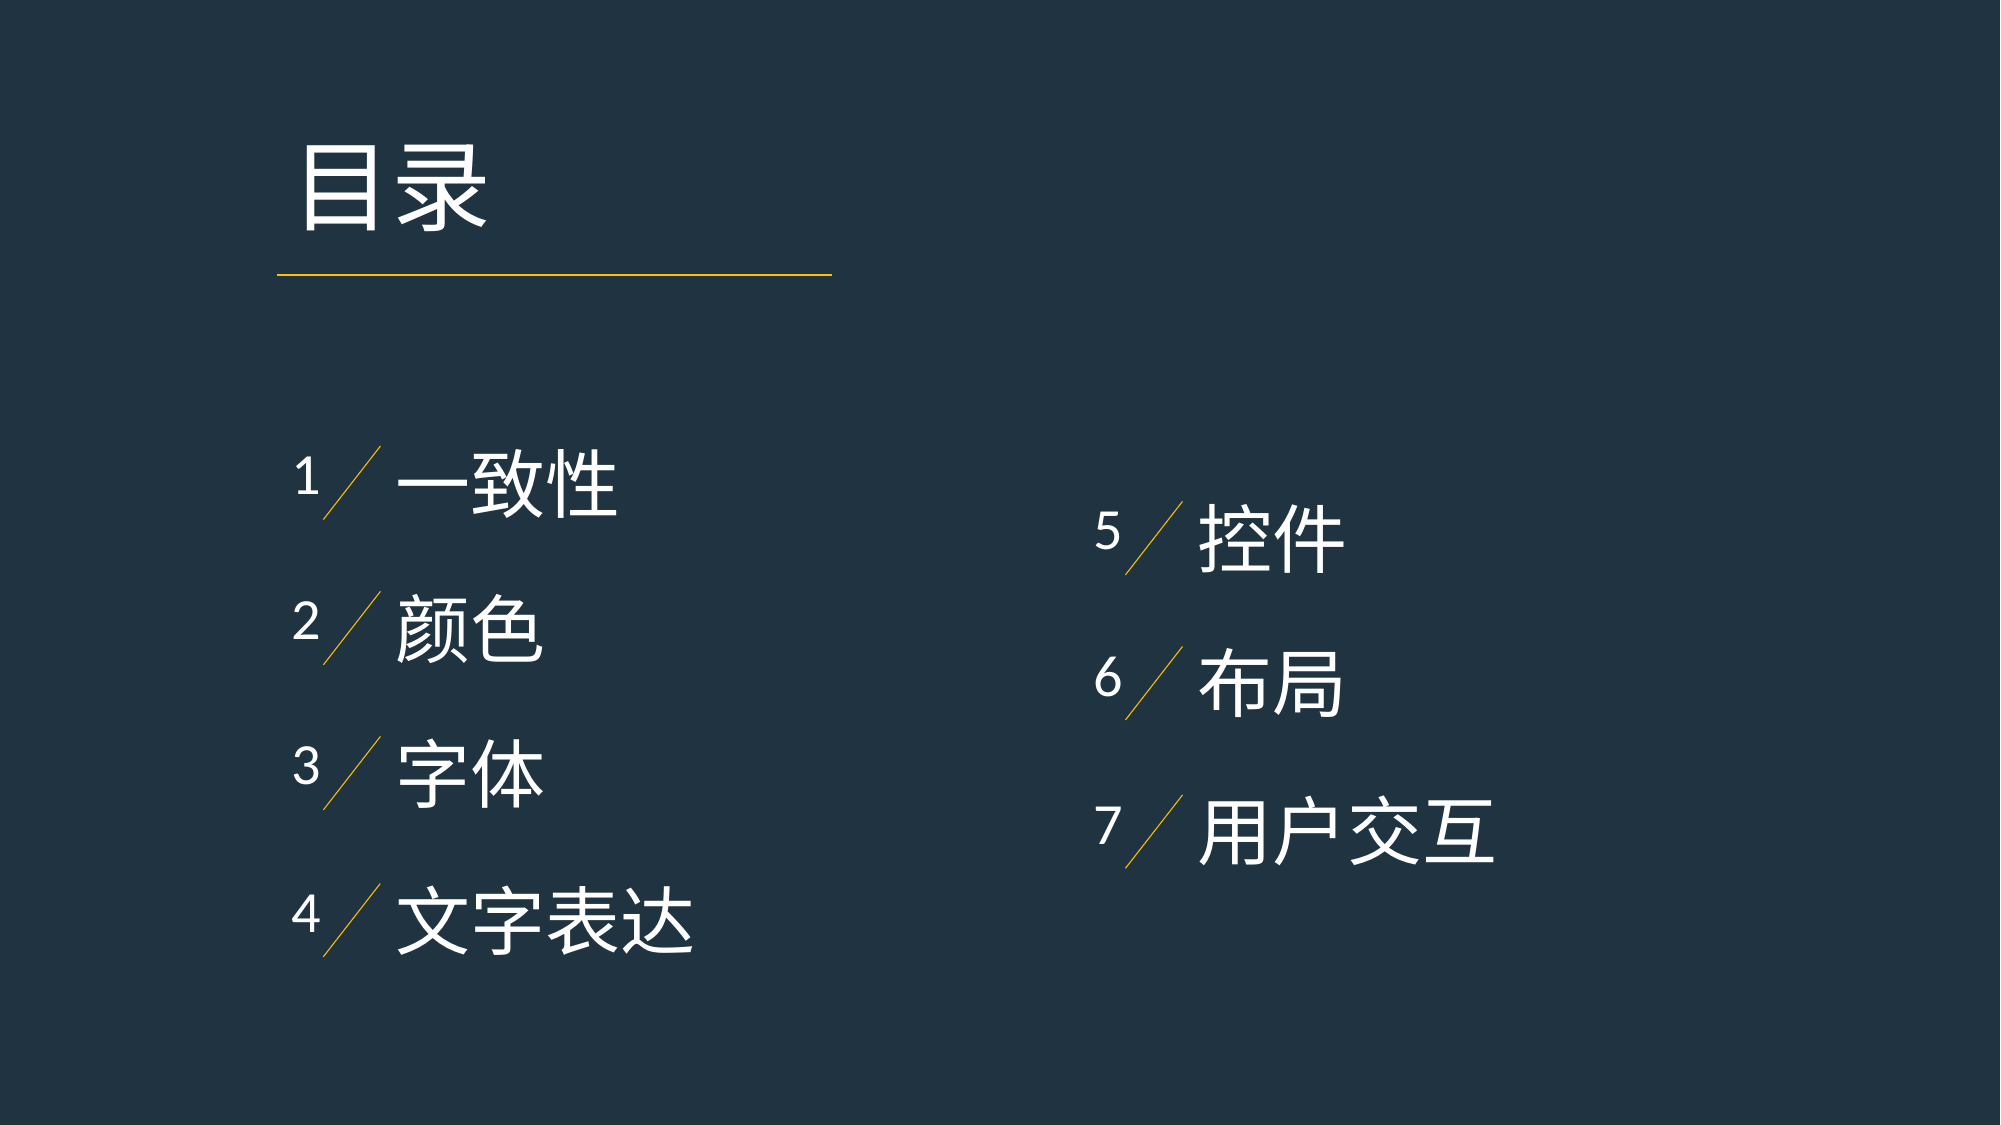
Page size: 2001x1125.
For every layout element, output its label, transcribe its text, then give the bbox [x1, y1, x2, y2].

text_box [276, 866, 1030, 974]
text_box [1125, 501, 1183, 575]
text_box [1125, 646, 1183, 720]
text_box 一致性 [380, 429, 898, 535]
text_box 字体 [380, 720, 898, 825]
text_box 5 [1079, 483, 1133, 569]
text_box 6 [1079, 630, 1126, 715]
text_box 3 [276, 718, 331, 804]
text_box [323, 446, 381, 520]
text_box 颜色 [380, 575, 985, 680]
text_box 2 [276, 573, 331, 659]
text_box 目录 [276, 115, 593, 251]
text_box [1079, 777, 1832, 884]
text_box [323, 591, 381, 665]
text_box 1 [276, 428, 331, 514]
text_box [323, 736, 381, 810]
text_box 控件 [1182, 485, 1700, 590]
text_box 布局 [1182, 628, 1832, 734]
